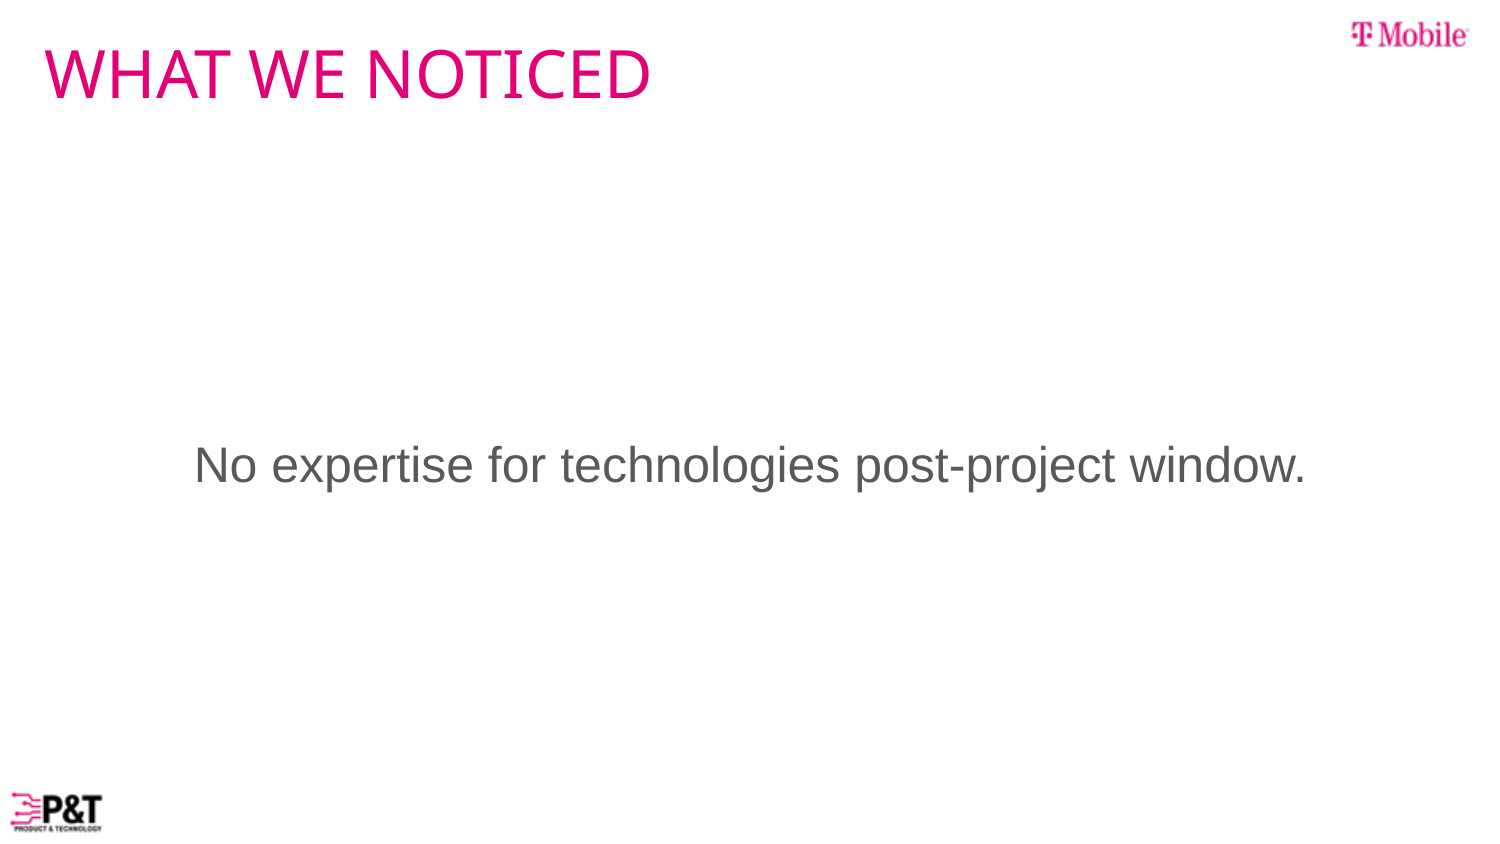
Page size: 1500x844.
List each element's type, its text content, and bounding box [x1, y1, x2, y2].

picture [1350, 19, 1472, 23]
picture [6, 787, 109, 839]
list No expertise for technologies post-project window. [30, 143, 1472, 782]
title WHAT WE NOTICED [30, 23, 1472, 115]
